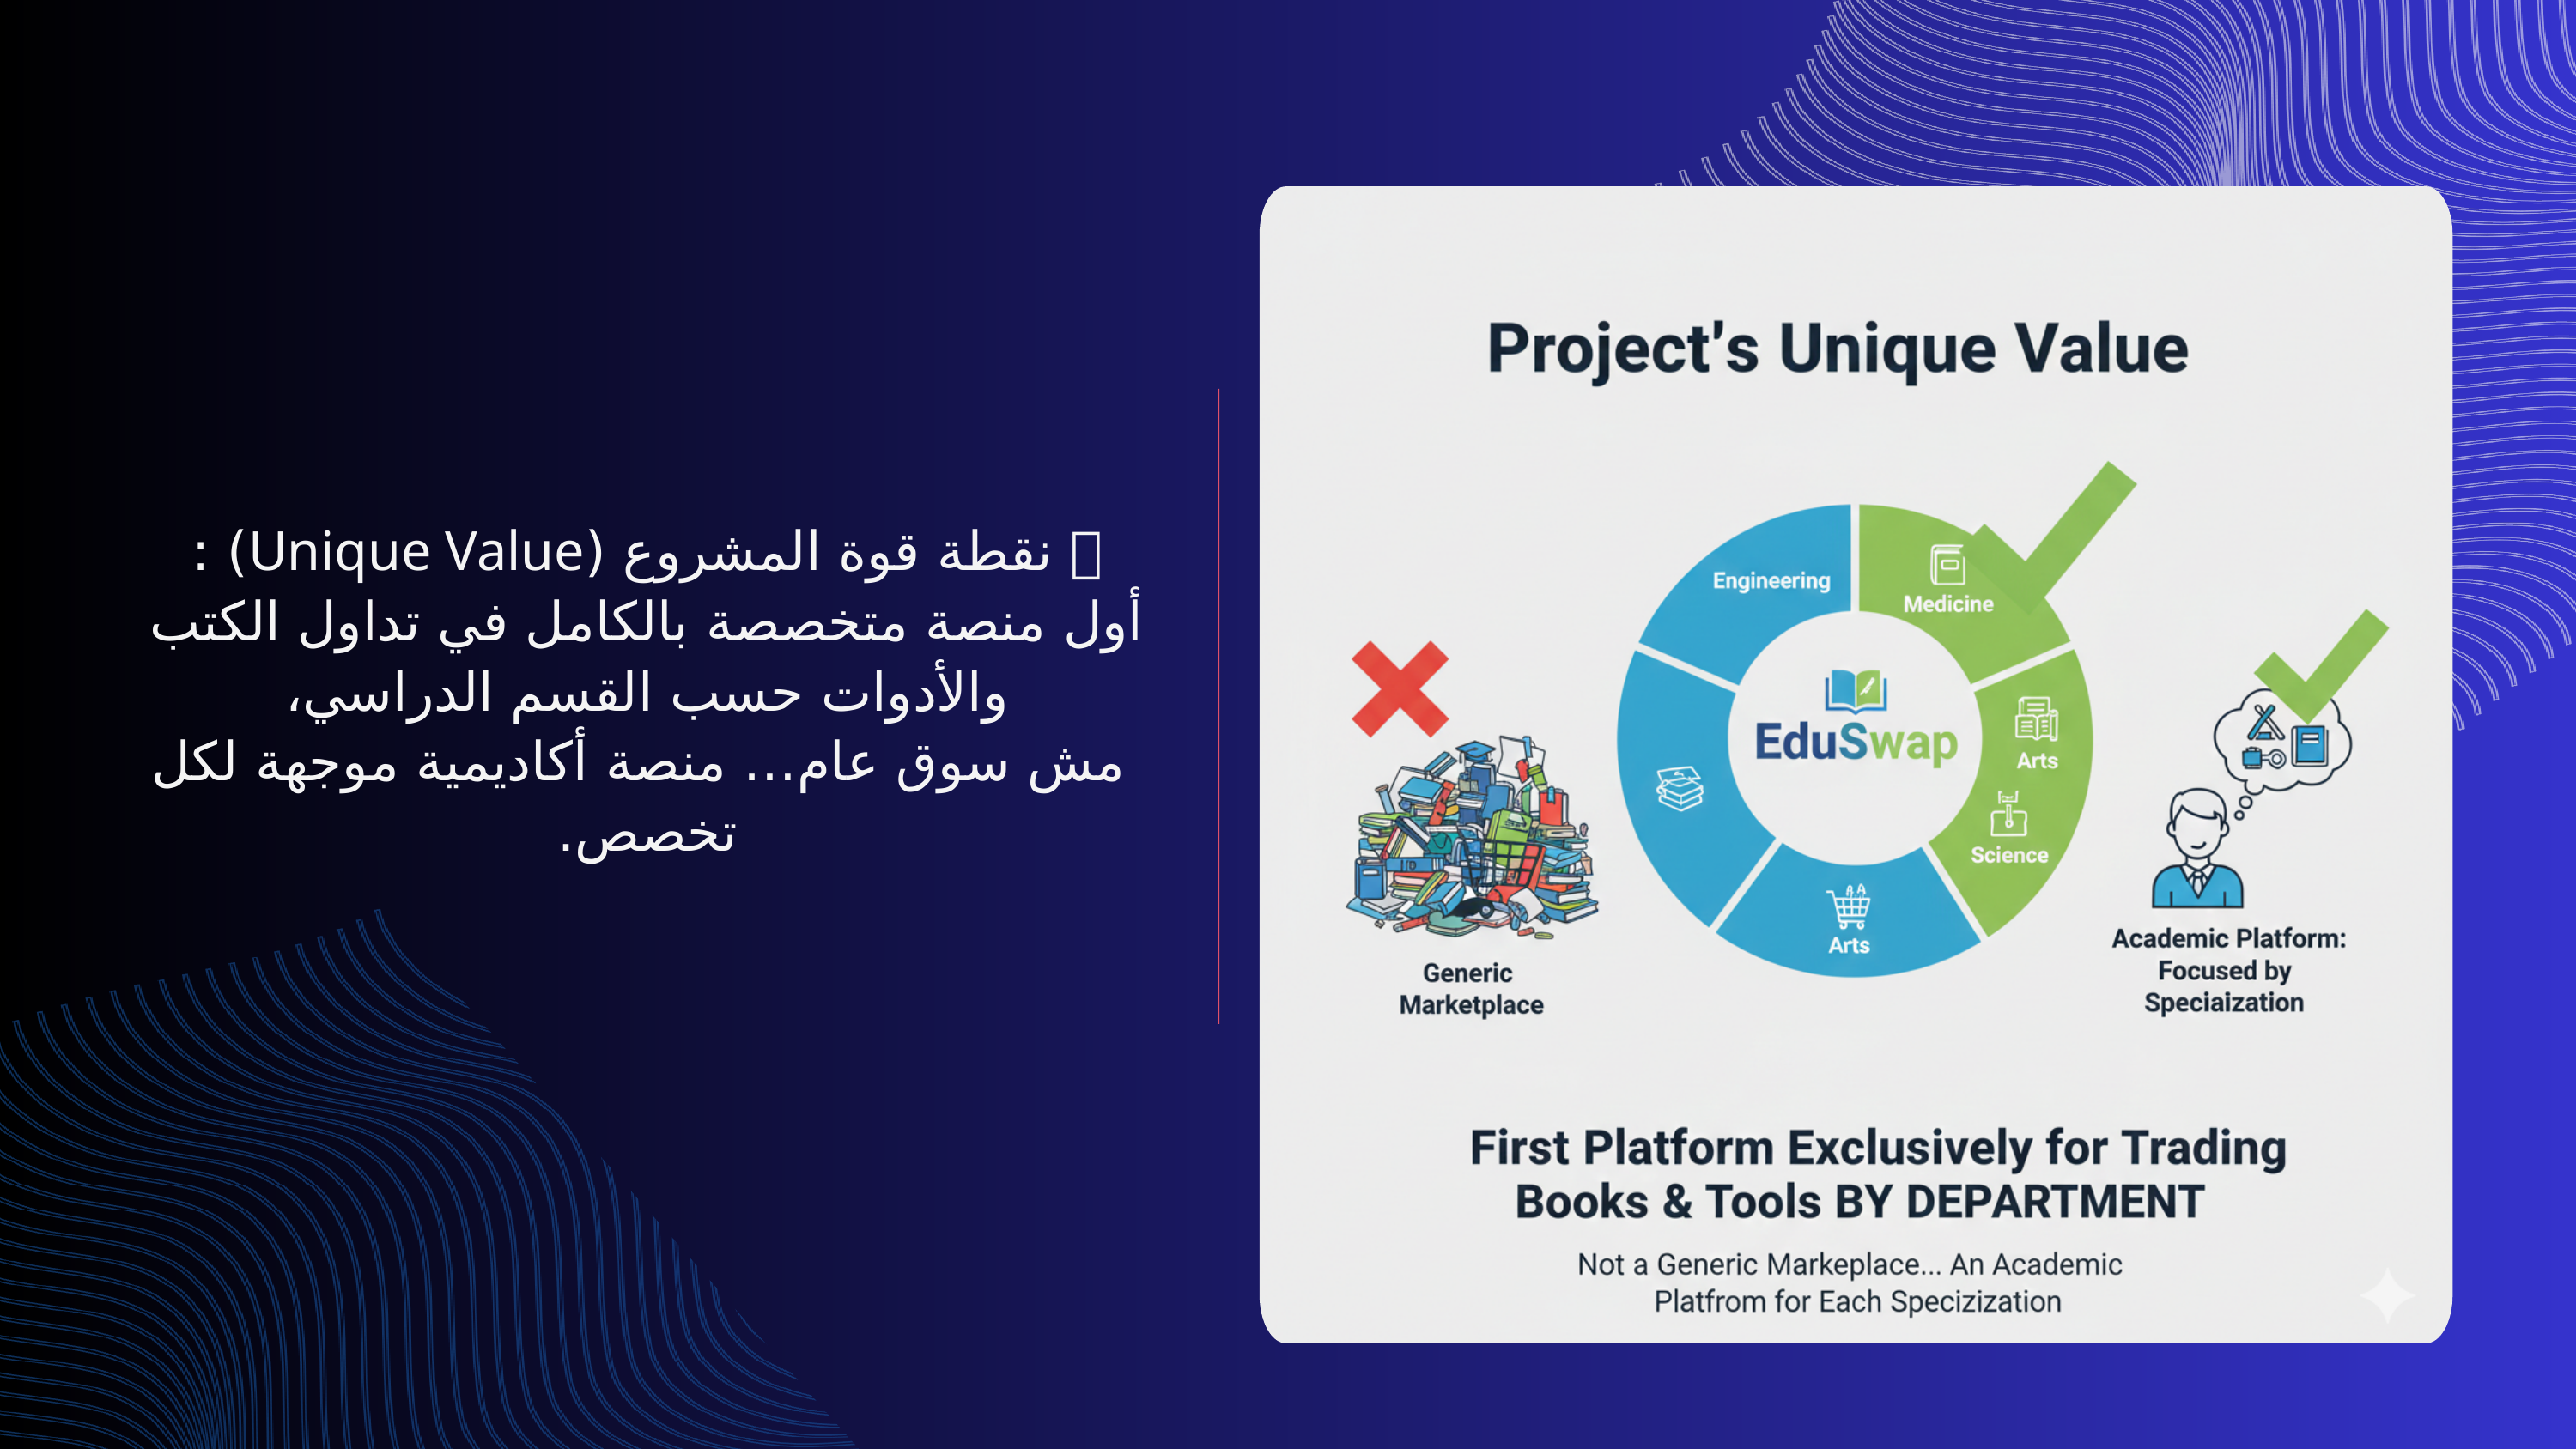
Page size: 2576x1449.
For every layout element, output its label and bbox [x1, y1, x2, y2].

text_box [1259, 185, 2453, 1343]
text_box [1521, 0, 2576, 767]
text_box [76, 519, 1219, 1010]
text_box [0, 731, 860, 1449]
